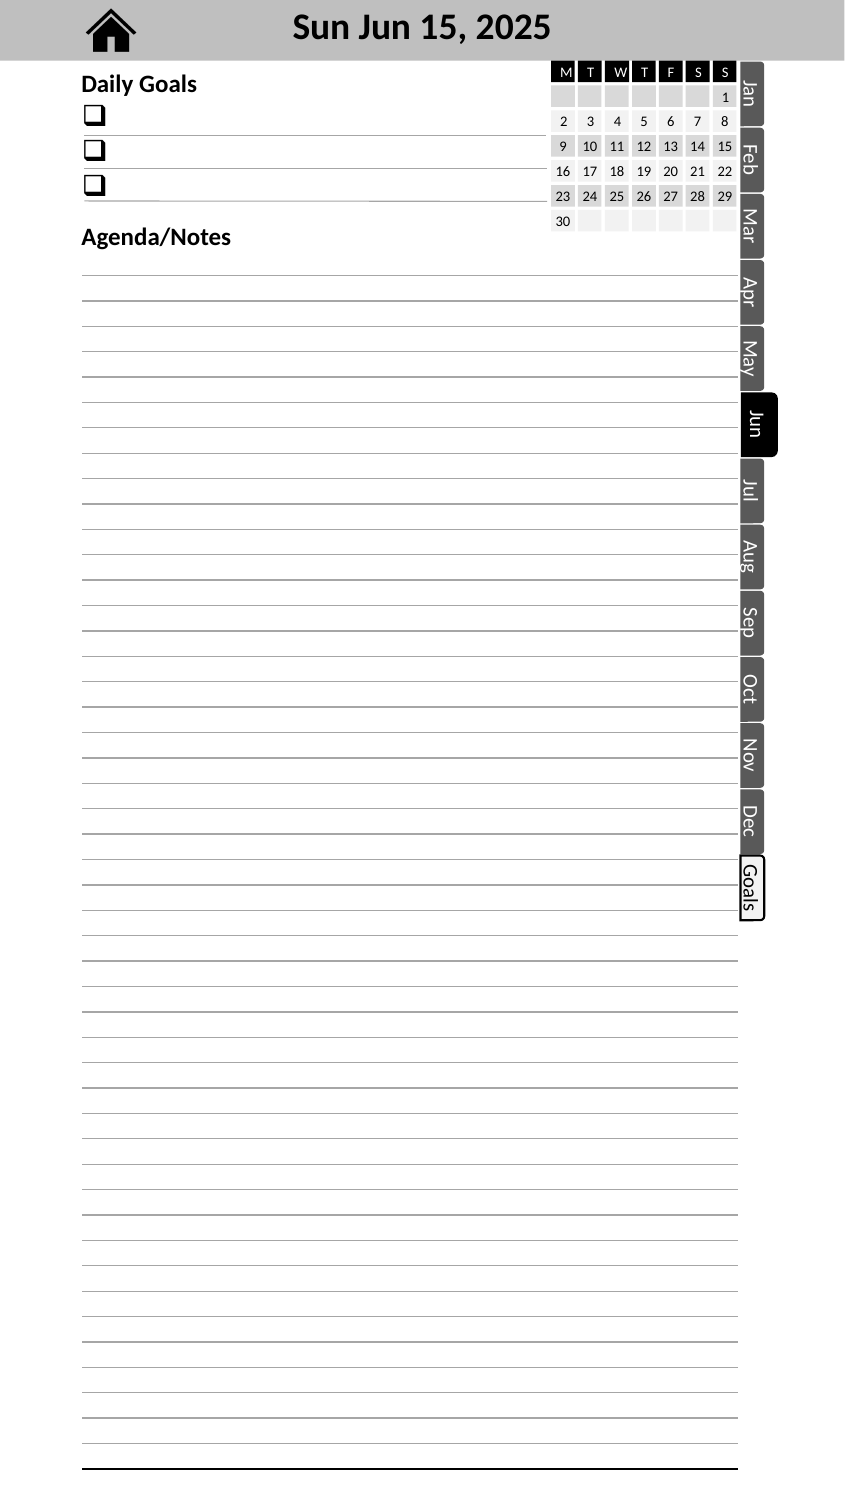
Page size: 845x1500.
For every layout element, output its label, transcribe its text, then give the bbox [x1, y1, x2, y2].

list Sun Jun 15, 2025 [190, 0, 655, 61]
picture [82, 1, 140, 59]
